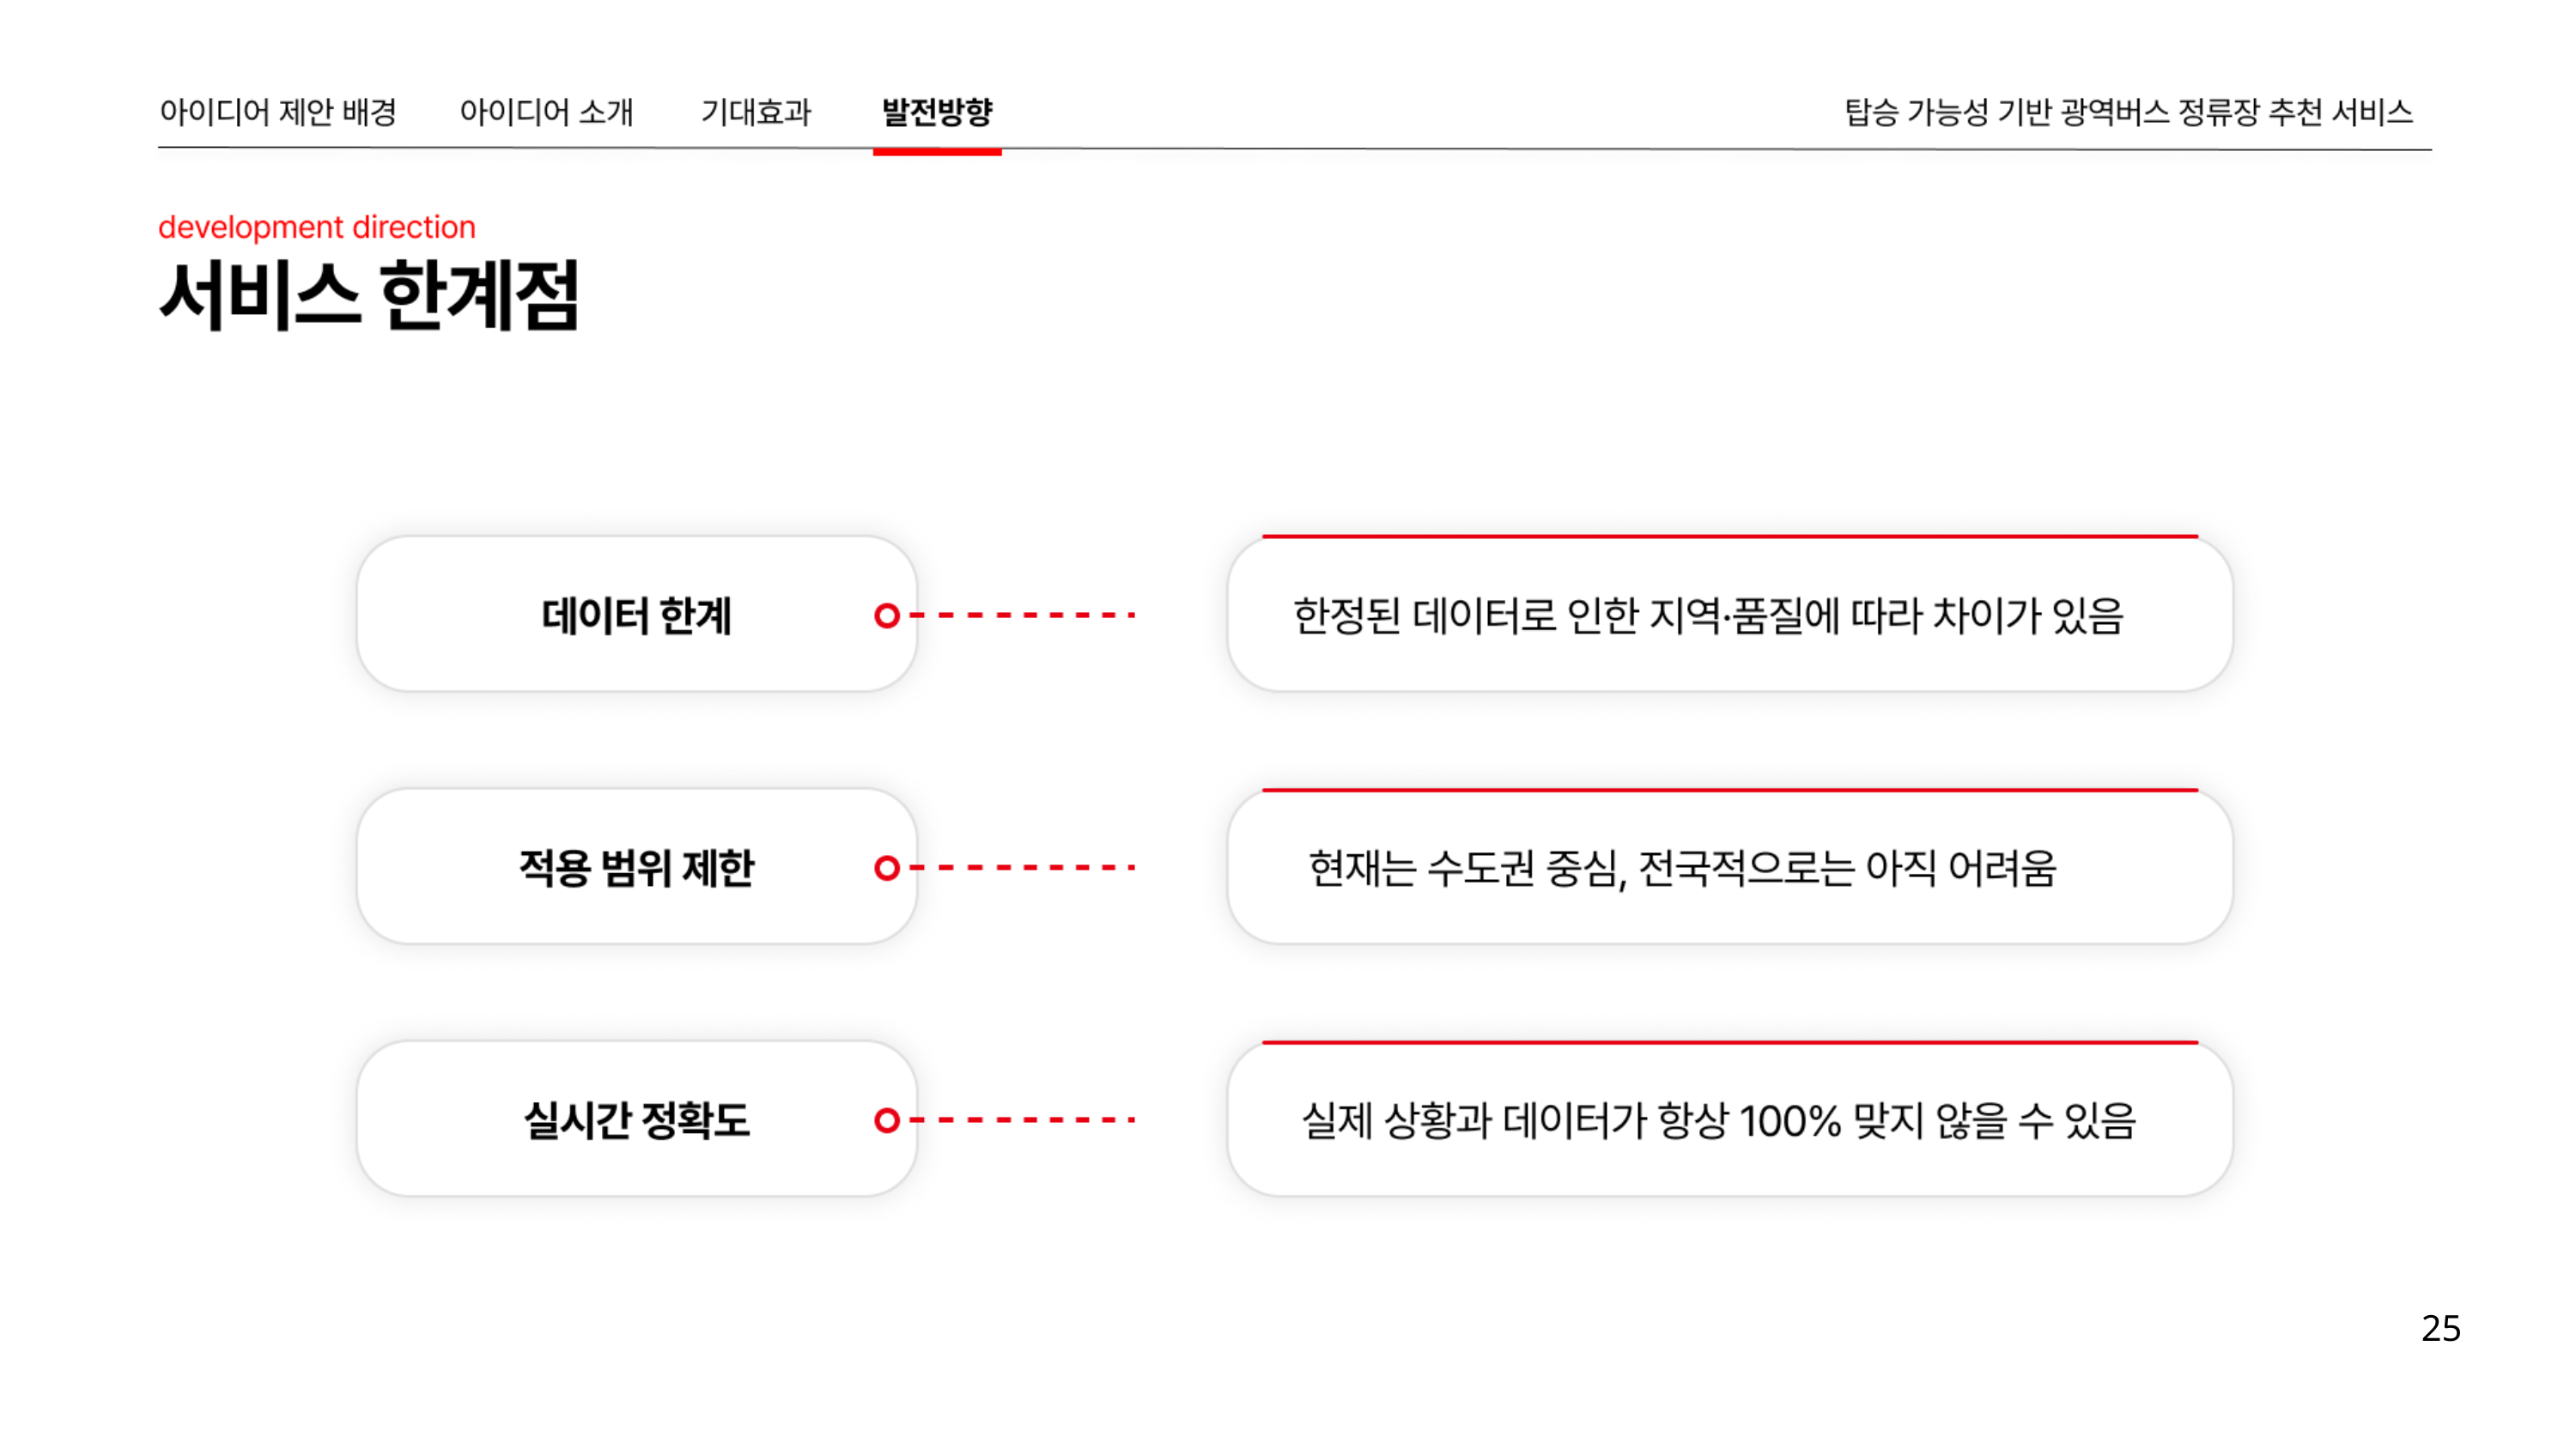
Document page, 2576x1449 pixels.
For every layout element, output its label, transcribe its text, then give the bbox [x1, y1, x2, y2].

text_box 25 [2421, 1298, 2463, 1349]
text_box [0, 0, 2576, 1449]
